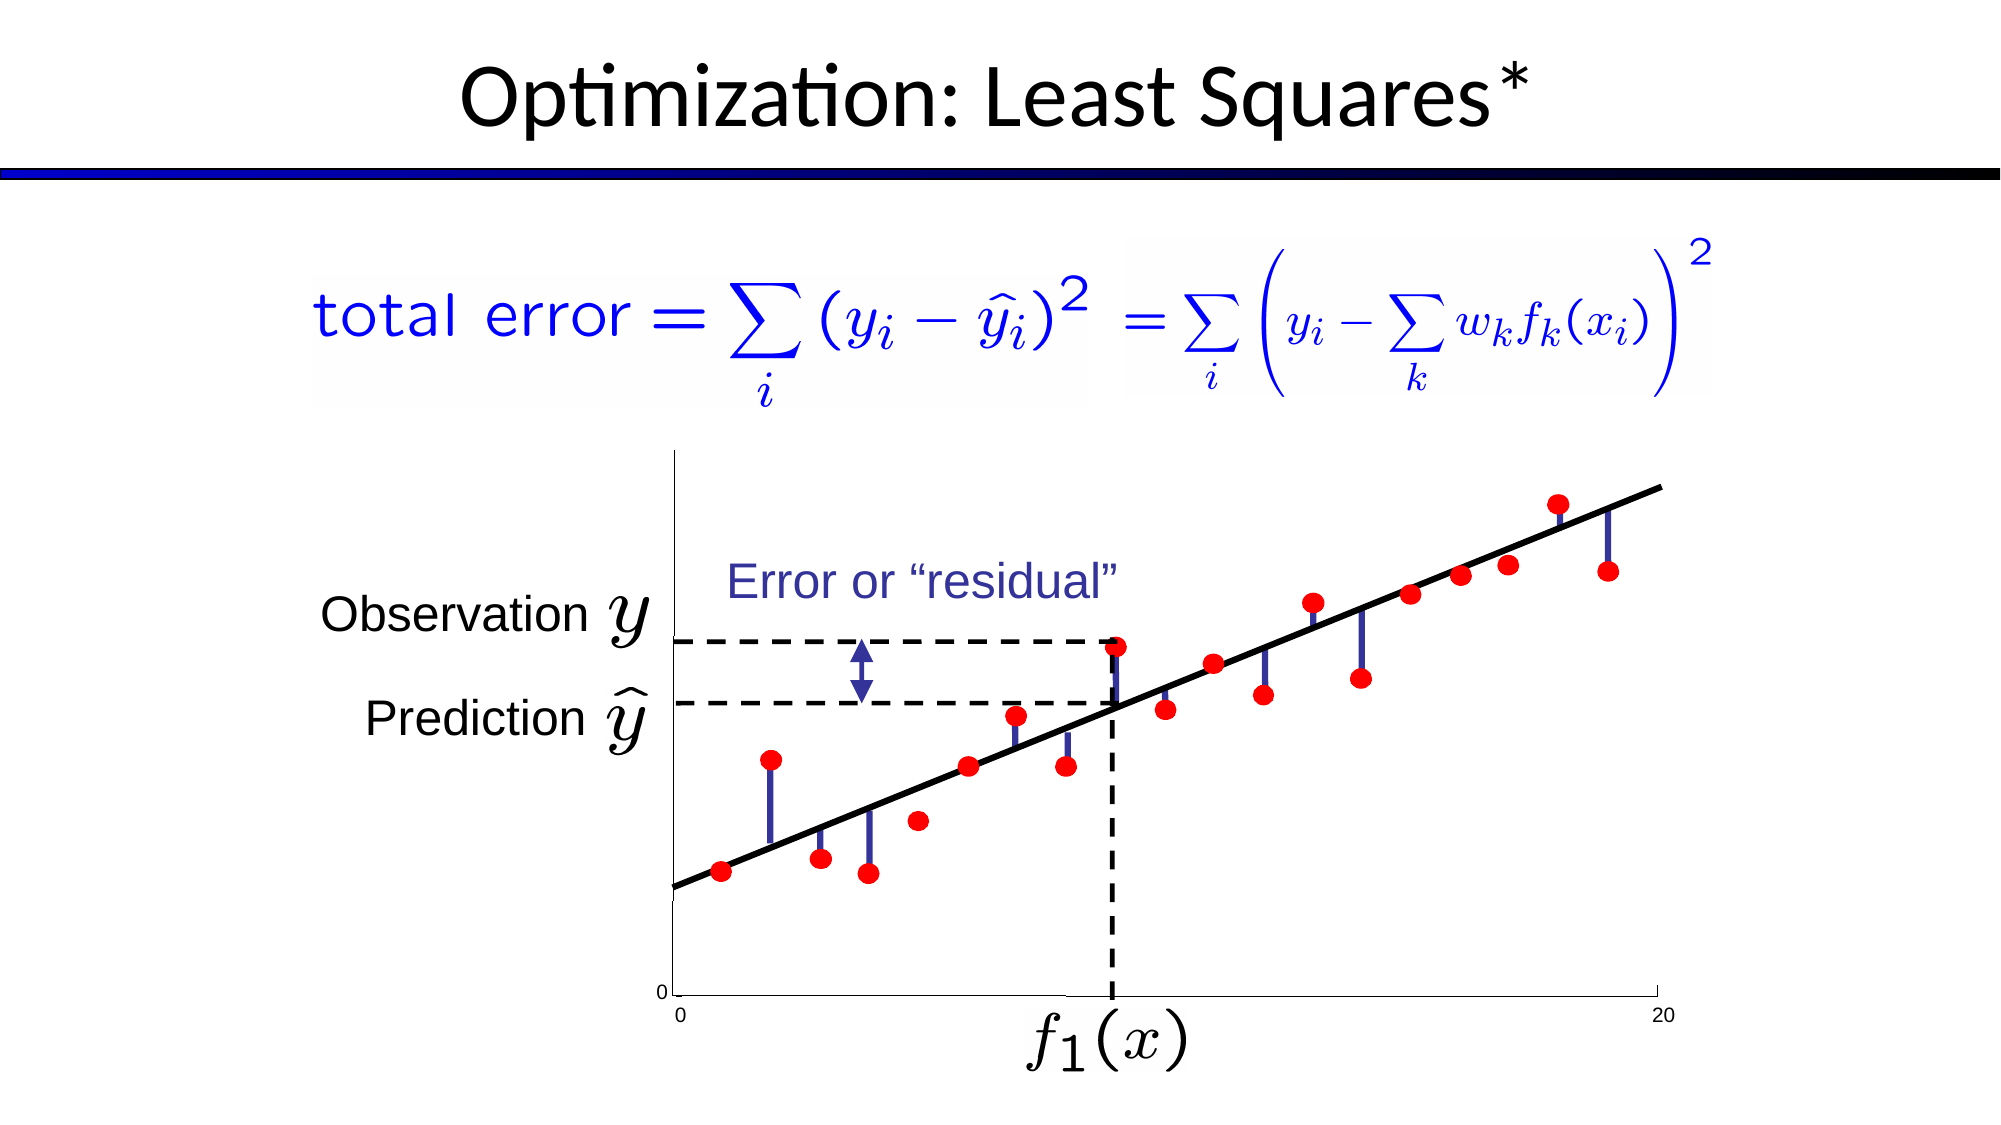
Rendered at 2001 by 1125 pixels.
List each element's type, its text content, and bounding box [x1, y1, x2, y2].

title Optimization: Least Squares* [0, 0, 2000, 184]
text_box 0 [656, 978, 668, 1004]
text_box Error or “residual” [711, 541, 764, 617]
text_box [769, 505, 1609, 879]
text_box Observation [305, 574, 605, 650]
text_box [710, 861, 732, 882]
picture [603, 683, 650, 758]
picture [604, 593, 650, 650]
text_box [1548, 495, 1569, 503]
text_box [1612, 562, 1619, 581]
picture [1025, 1007, 1188, 1074]
picture [312, 274, 1088, 409]
text_box 0 [674, 1002, 687, 1028]
text_box Prediction [349, 678, 602, 754]
text_box [760, 753, 764, 767]
text_box 20 [1652, 1002, 1675, 1028]
picture [1124, 237, 1711, 398]
